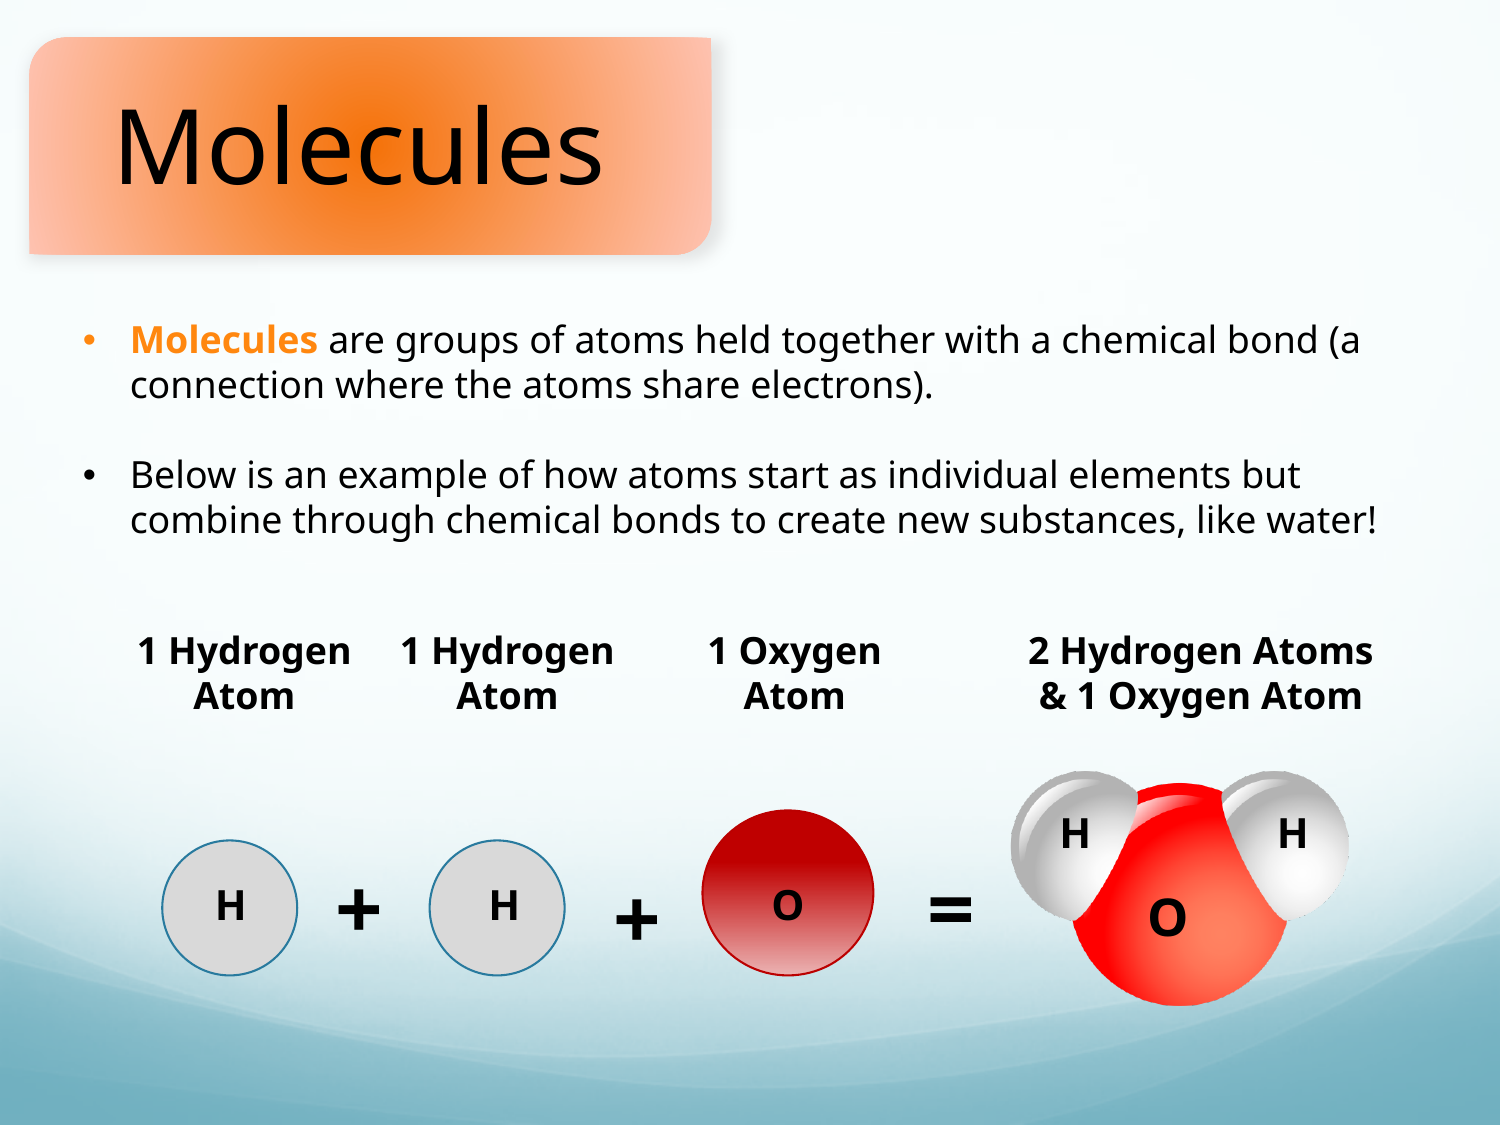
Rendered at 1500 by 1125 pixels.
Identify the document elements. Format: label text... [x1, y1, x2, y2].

text_box Molecules are groups of atoms held together with a chemical bond (a connection where the atoms share electrons). Below is an example of how atoms start as individual elements but combine through chemical bonds to create new substances, like water! [68, 309, 1421, 639]
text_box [161, 759, 1358, 1019]
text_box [28, 37, 712, 255]
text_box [112, 618, 1391, 726]
